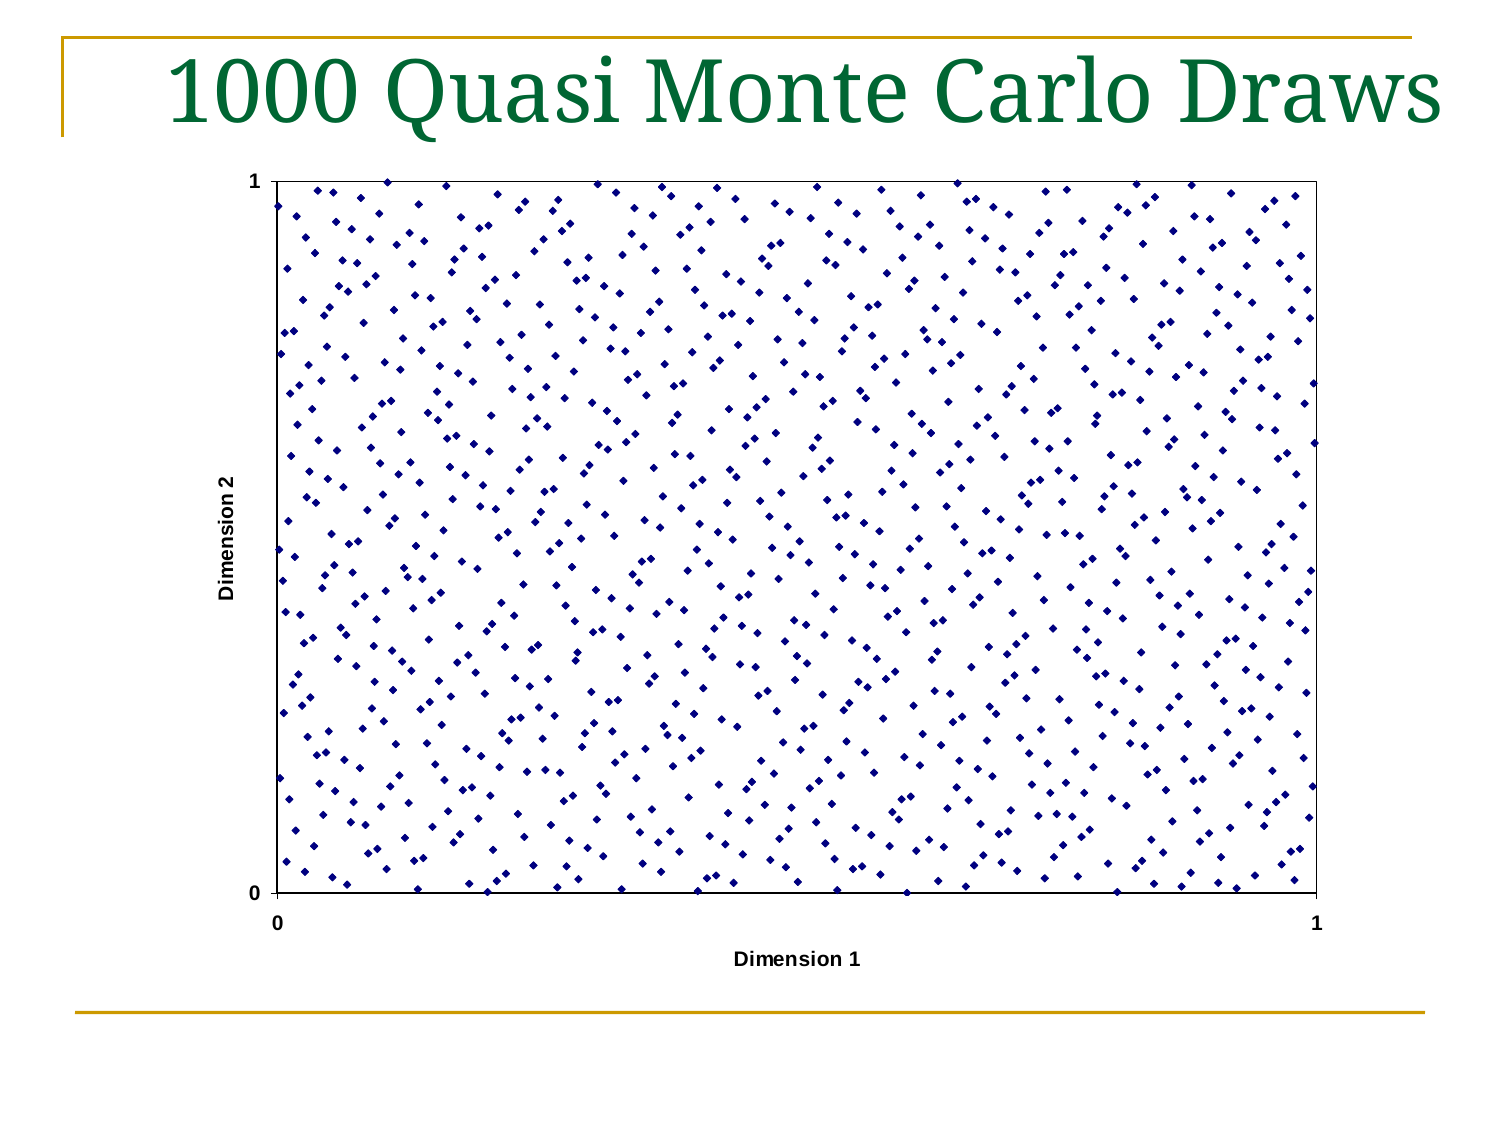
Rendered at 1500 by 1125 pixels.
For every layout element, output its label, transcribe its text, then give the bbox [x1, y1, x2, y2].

title 1000 Quasi Monte Carlo Draws [150, 0, 1500, 148]
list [191, 147, 1343, 995]
